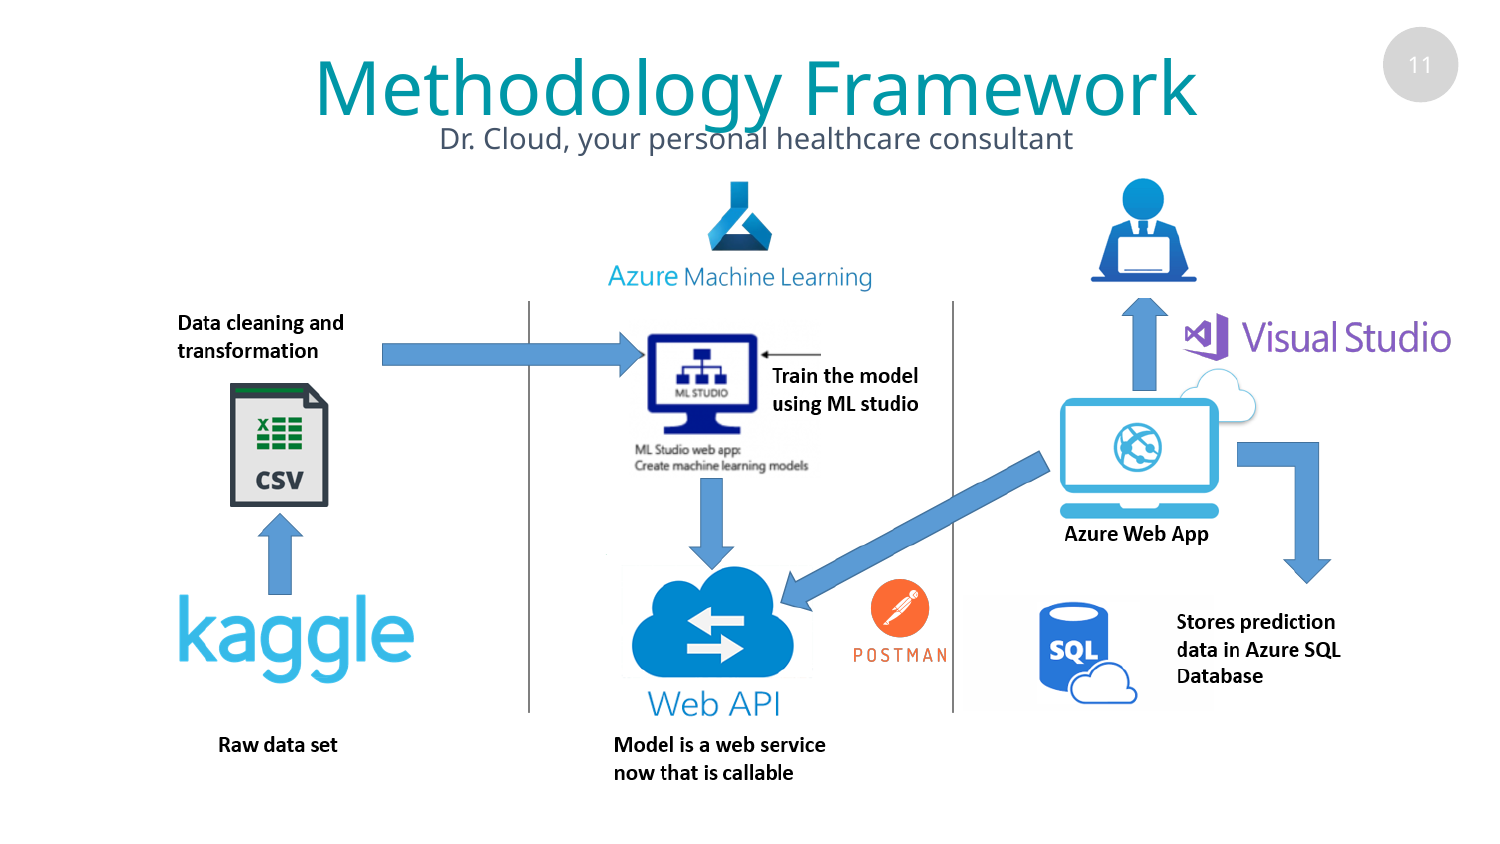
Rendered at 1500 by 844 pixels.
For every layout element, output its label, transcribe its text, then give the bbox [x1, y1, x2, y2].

list Dr. Cloud, your personal healthcare consultant [57, 119, 1456, 173]
title Methodology Framework [57, 56, 1456, 119]
picture [147, 172, 1456, 794]
